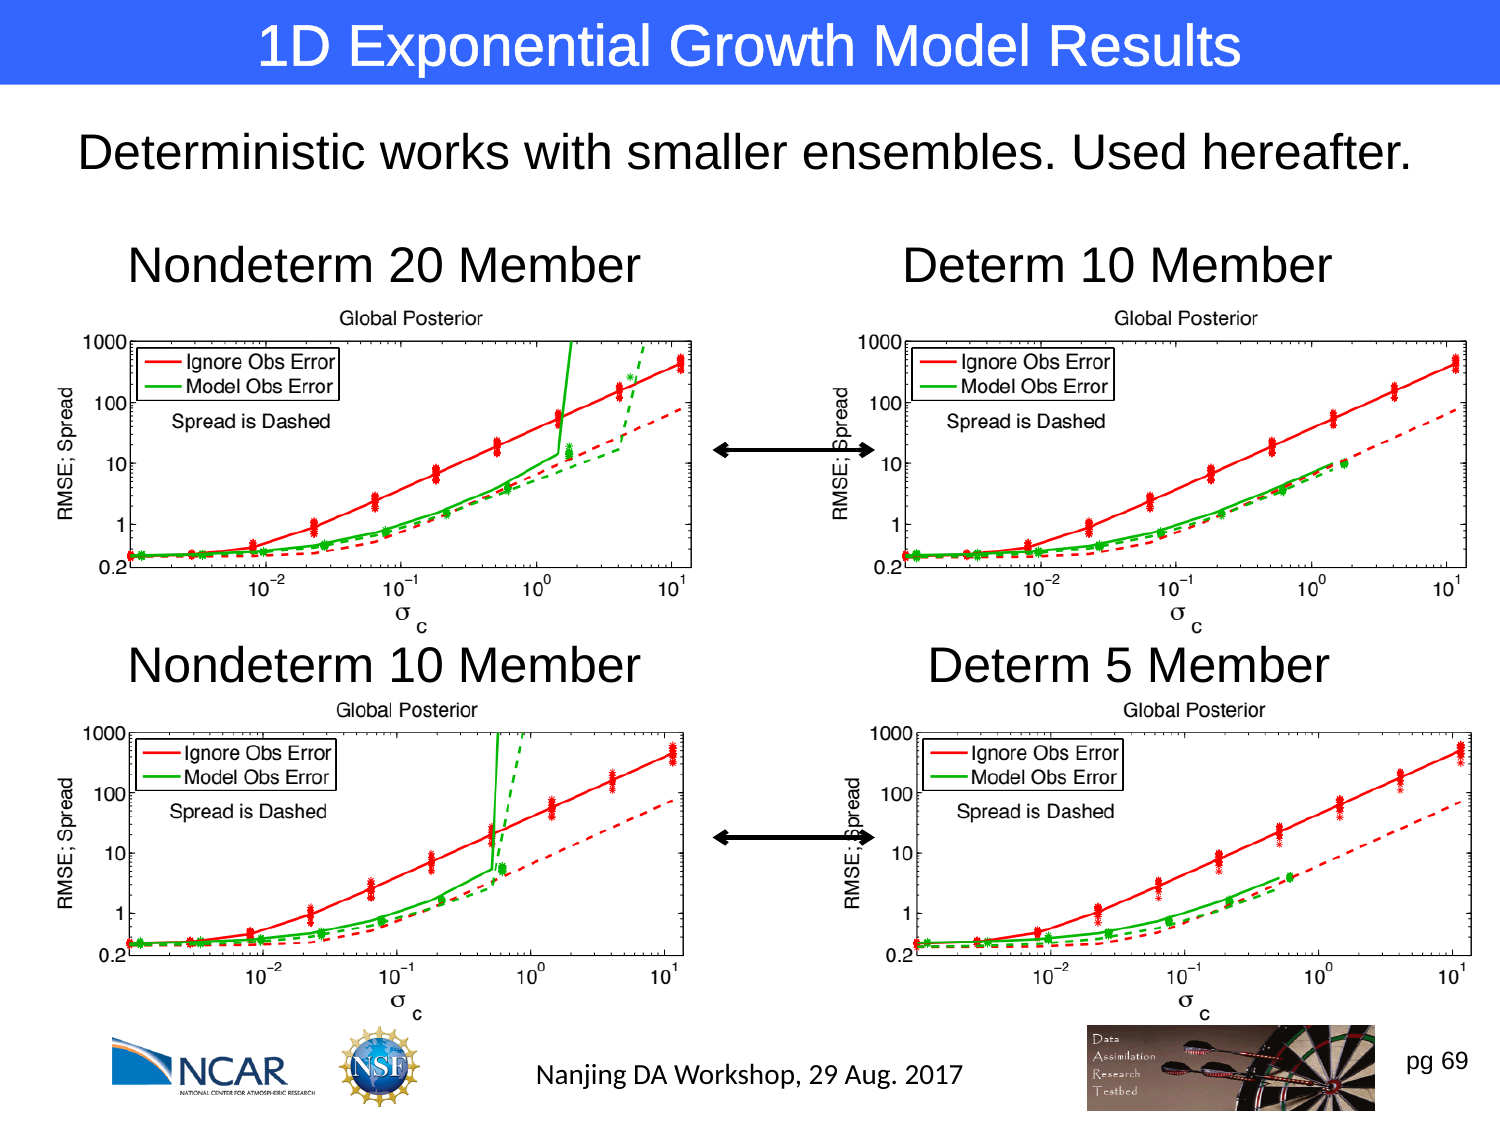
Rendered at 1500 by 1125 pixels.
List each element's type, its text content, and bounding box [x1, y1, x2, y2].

text_box 1D Exponential Growth Model Results [0, 0, 1500, 85]
text_box Nondeterm 20 Member [112, 224, 713, 300]
text_box Determ 10 Member [887, 224, 1488, 300]
picture [49, 691, 691, 1108]
picture [112, 1037, 315, 1095]
text_box Determ 5 Member [912, 624, 1500, 700]
footer Nanjing DA Workshop, 29 Aug. 2017 [512, 1042, 988, 1103]
text_box Deterministic works with smaller ensembles. Used hereafter. [62, 112, 1438, 188]
picture [837, 691, 1478, 1111]
picture [49, 299, 698, 638]
text_box Nondeterm 10 Member [112, 624, 713, 700]
picture [824, 299, 1473, 638]
